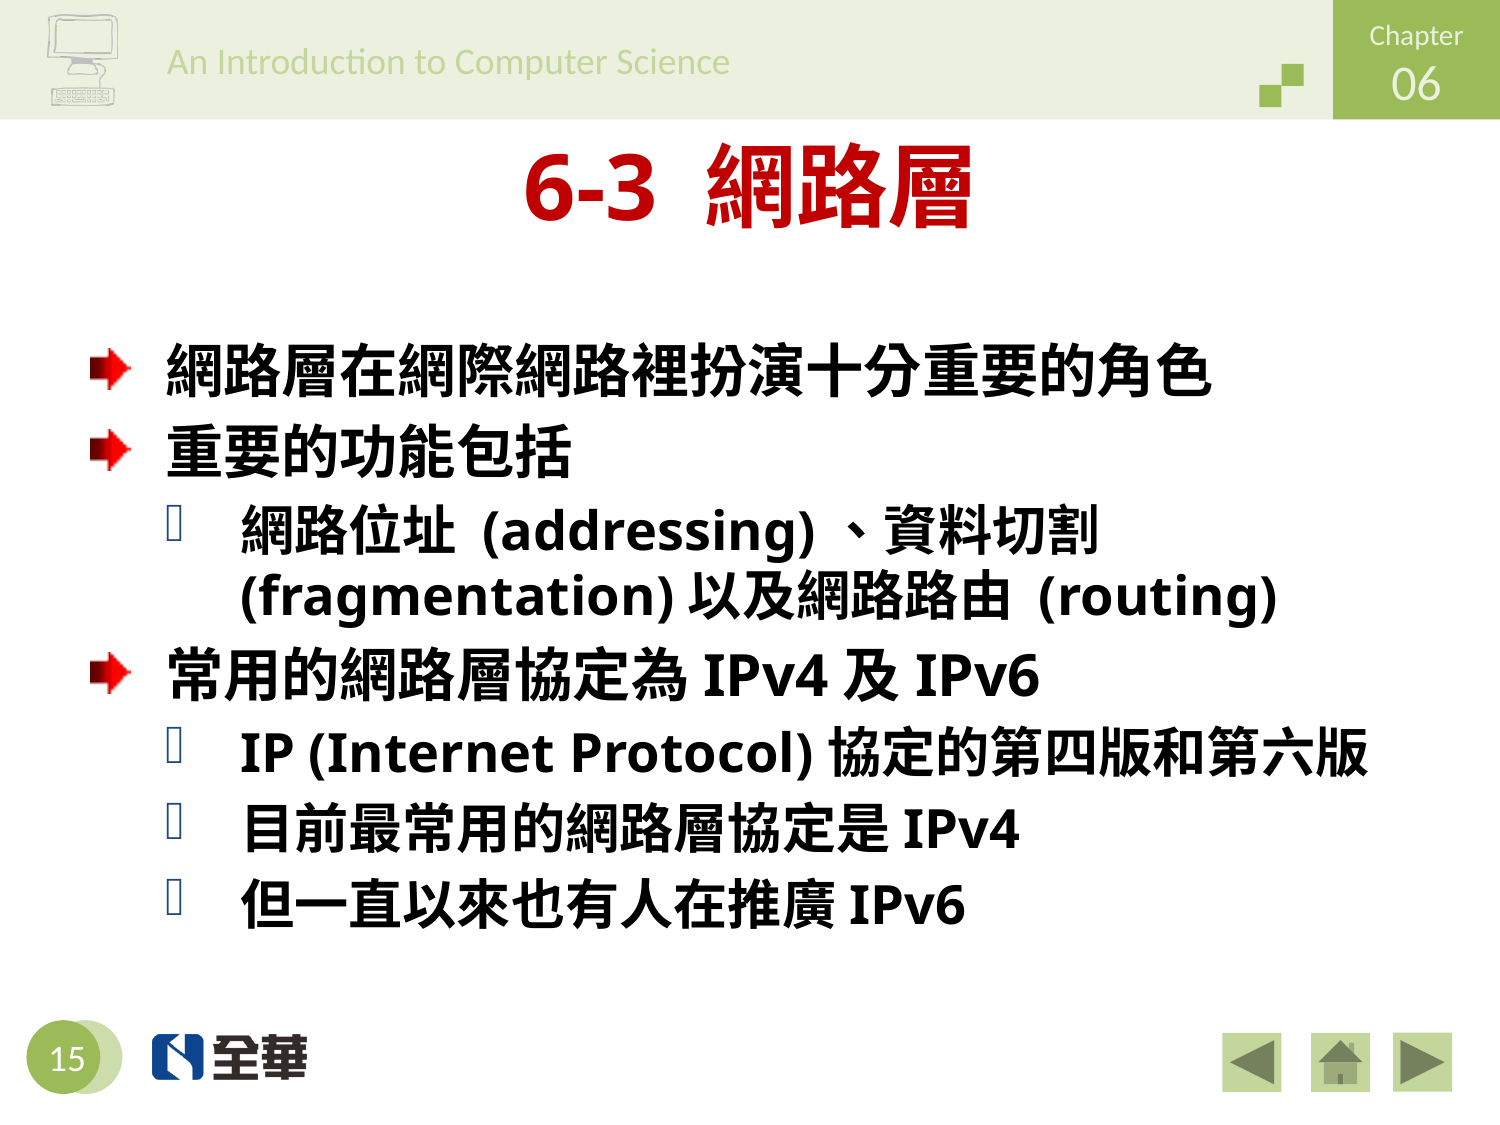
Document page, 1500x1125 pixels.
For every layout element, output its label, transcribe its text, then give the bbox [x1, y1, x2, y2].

picture [90, 652, 131, 694]
list 網路層在網際網路裡扮演十分重要的角色 重要的功能包括 網路位址 (addressing)、資料切割 (fragmentation)以及網路路由 (routing) 常用的網路層協定為IPv4及IPv6 IP (Internet Protocol)協定的第四版和第六版 目前最常用的網路層協定是IPv4 但一直以來也有人在推廣IPv6 [75, 326, 1425, 1005]
picture [47, 14, 118, 106]
title 6-3 網路層 [76, 90, 1427, 278]
picture [90, 348, 131, 390]
picture [90, 429, 131, 471]
picture [152, 1034, 307, 1080]
